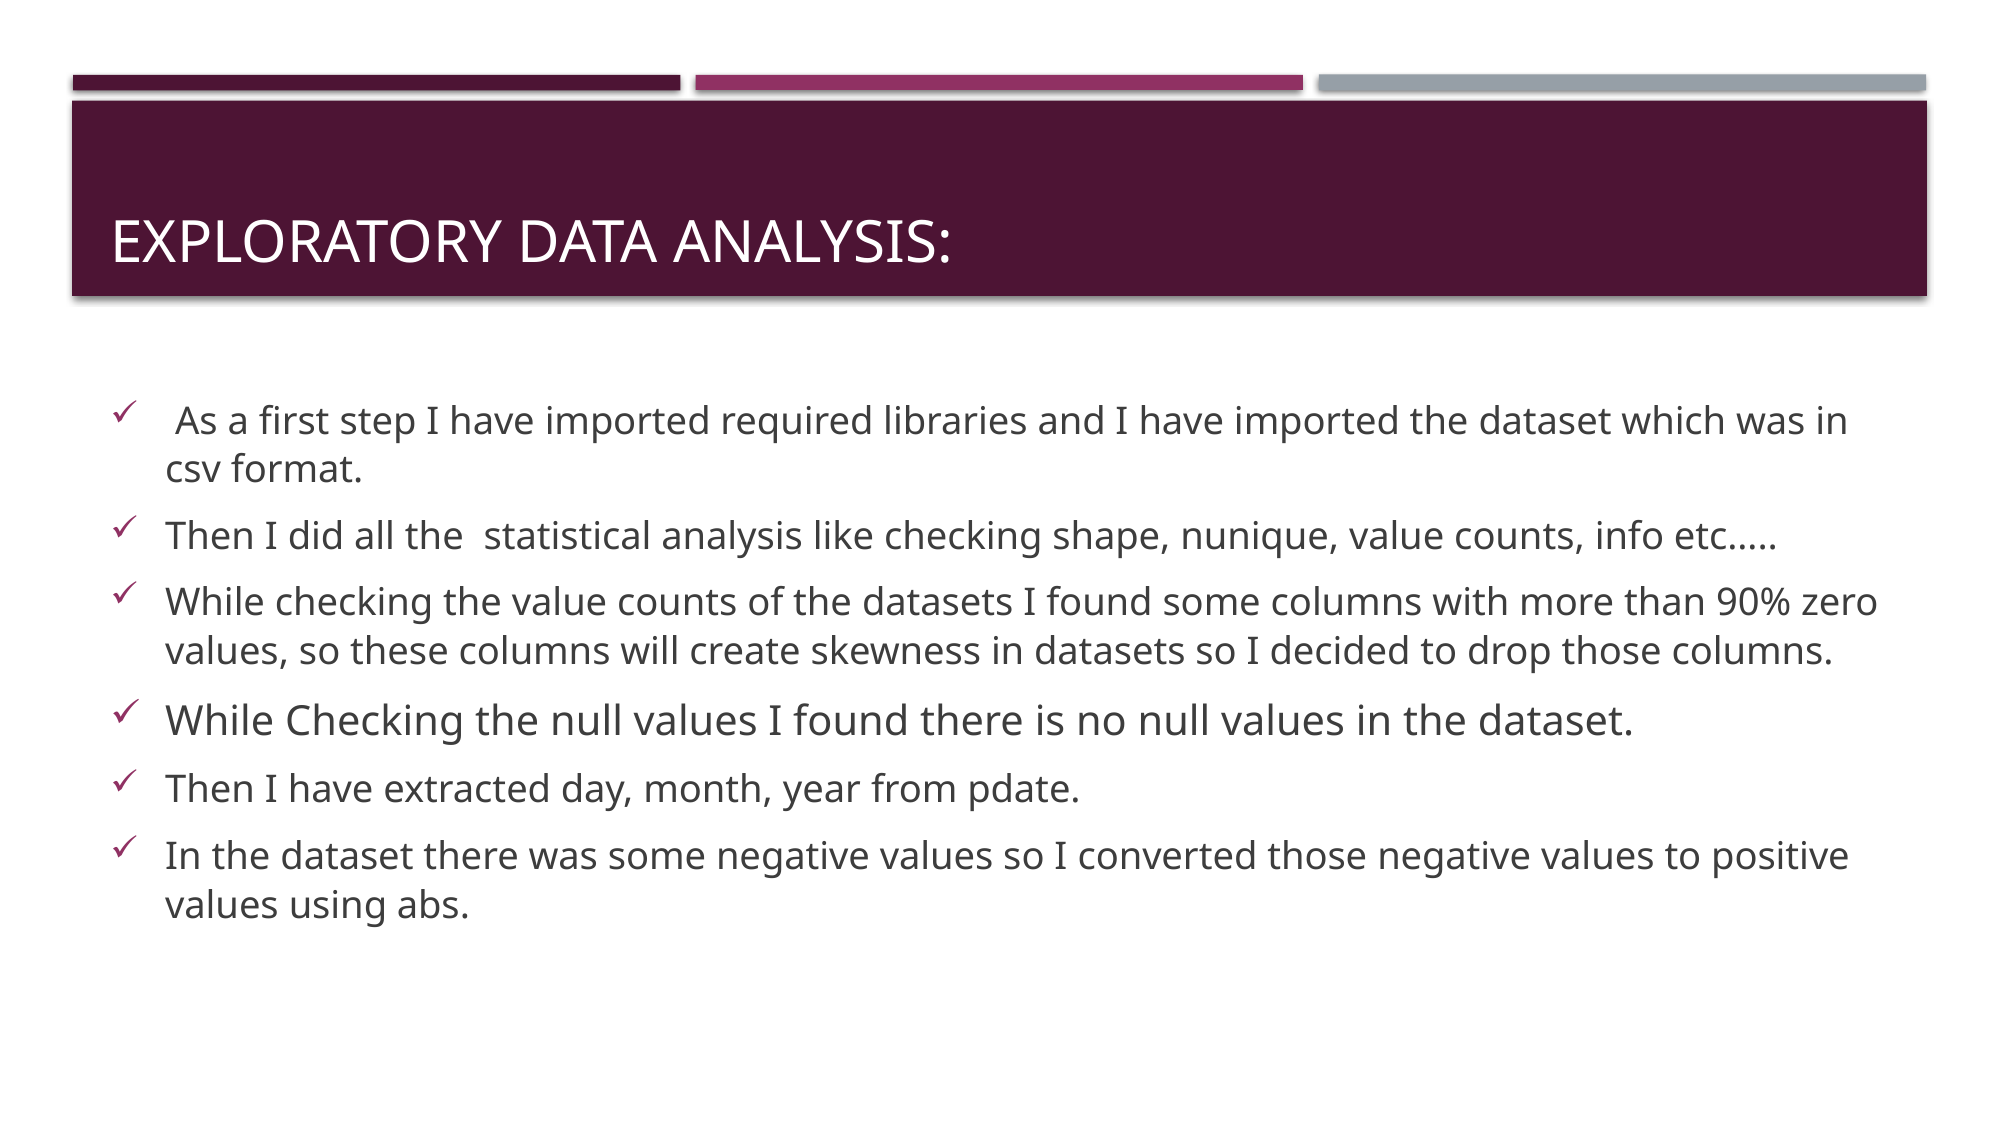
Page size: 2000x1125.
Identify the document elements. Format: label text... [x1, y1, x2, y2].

list As a first step I have imported required libraries and I have imported the dataset which was in csv format. Then I did all the statistical analysis like checking shape, nunique, value counts, info etc….. While checking the value counts of the datasets I found some columns with more than 90% zero values, so these columns will create skewness in datasets so I decided to drop those columns. While Checking the null values I found there is no null values in the dataset. Then I have extracted day, month, year from pdate. In the dataset there was some negative values so I converted those negative values to positive values using abs. [95, 357, 1905, 962]
title Exploratory Data Analysis: [95, 115, 1905, 282]
